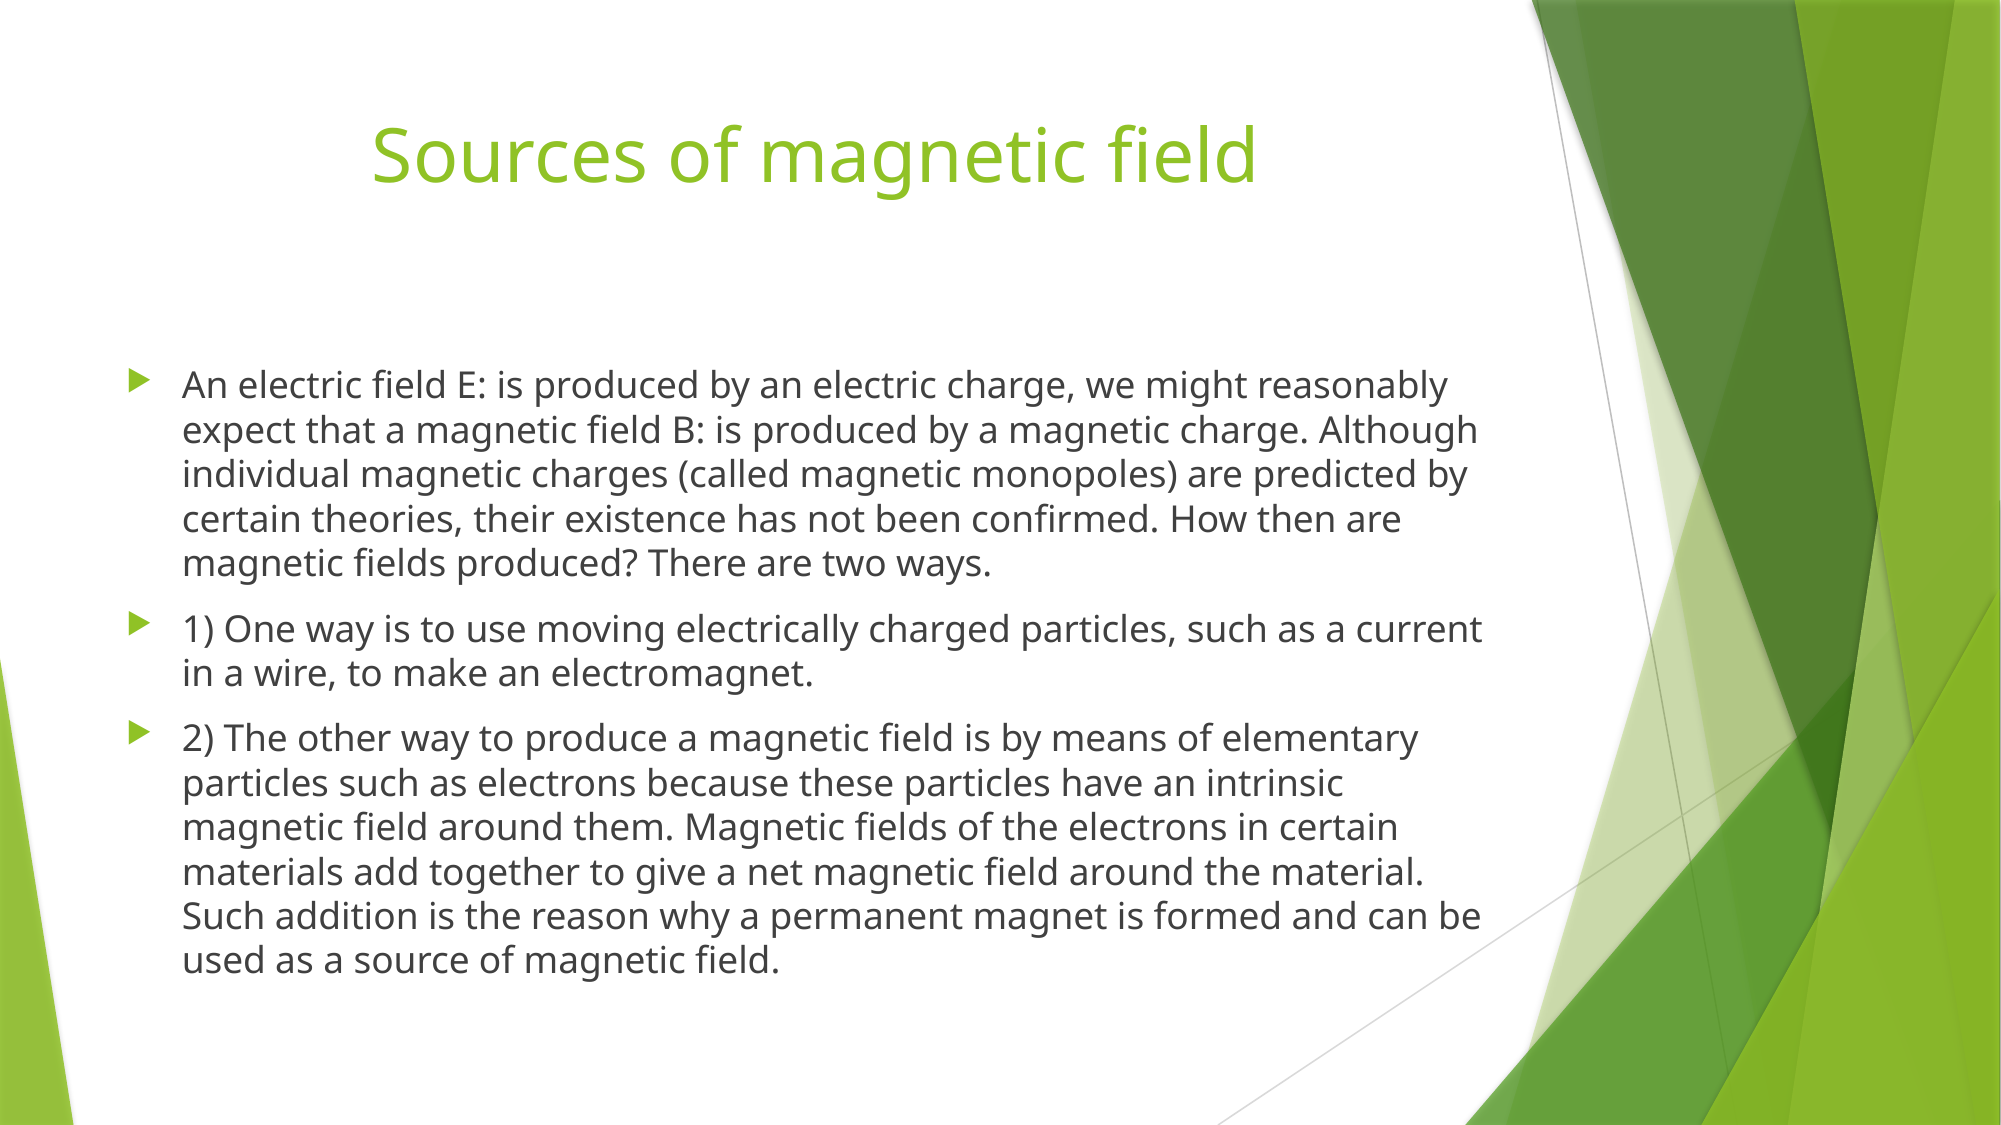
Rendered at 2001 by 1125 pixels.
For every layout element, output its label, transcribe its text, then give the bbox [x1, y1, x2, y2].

list An electric field E: is produced by an electric charge, we might reasonably expect that a magnetic field B: is produced by a magnetic charge. Although individual magnetic charges (called magnetic monopoles) are predicted by certain theories, their existence has not been confirmed. How then are magnetic fields produced? There are two ways. 1) One way is to use moving electrically charged particles, such as a current in a wire, to make an electromagnet. 2) The other way to produce a magnetic field is by means of elementary particles such as electrons because these particles have an intrinsic magnetic field around them. Magnetic fields of the electrons in certain materials add together to give a net magnetic field around the material. Such addition is the reason why a permanent magnet is formed and can be used as a source of magnetic field. [111, 354, 1522, 992]
title Sources of magnetic field [111, 99, 1522, 317]
